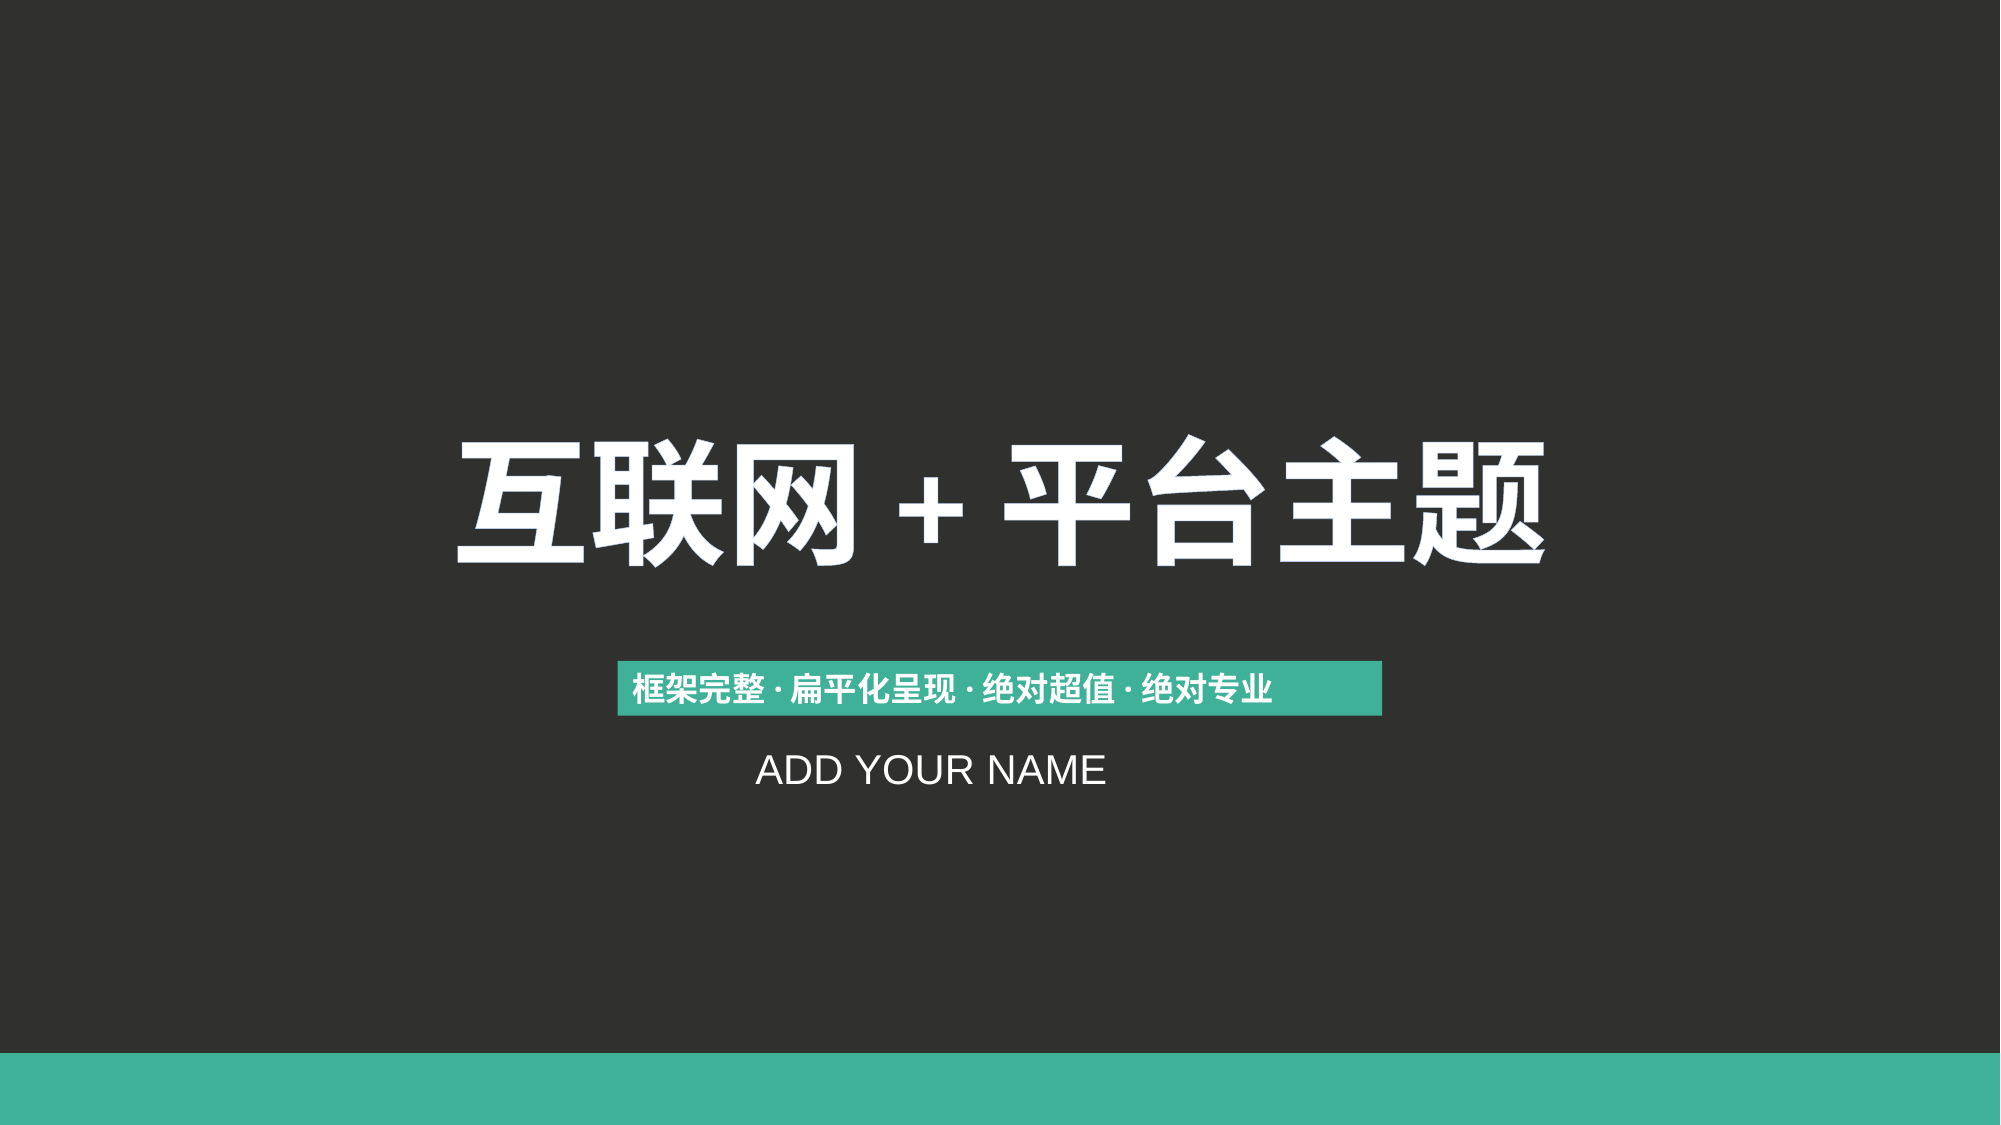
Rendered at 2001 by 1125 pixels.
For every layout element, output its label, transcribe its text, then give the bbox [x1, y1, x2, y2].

text_box 框架完整·扁平化呈现·绝对超值·绝对专业 [617, 660, 1383, 716]
text_box 互联网+平台主题 [436, 408, 1564, 589]
text_box [0, 1053, 2000, 1125]
text_box ADD YOUR NAME [740, 735, 1247, 800]
